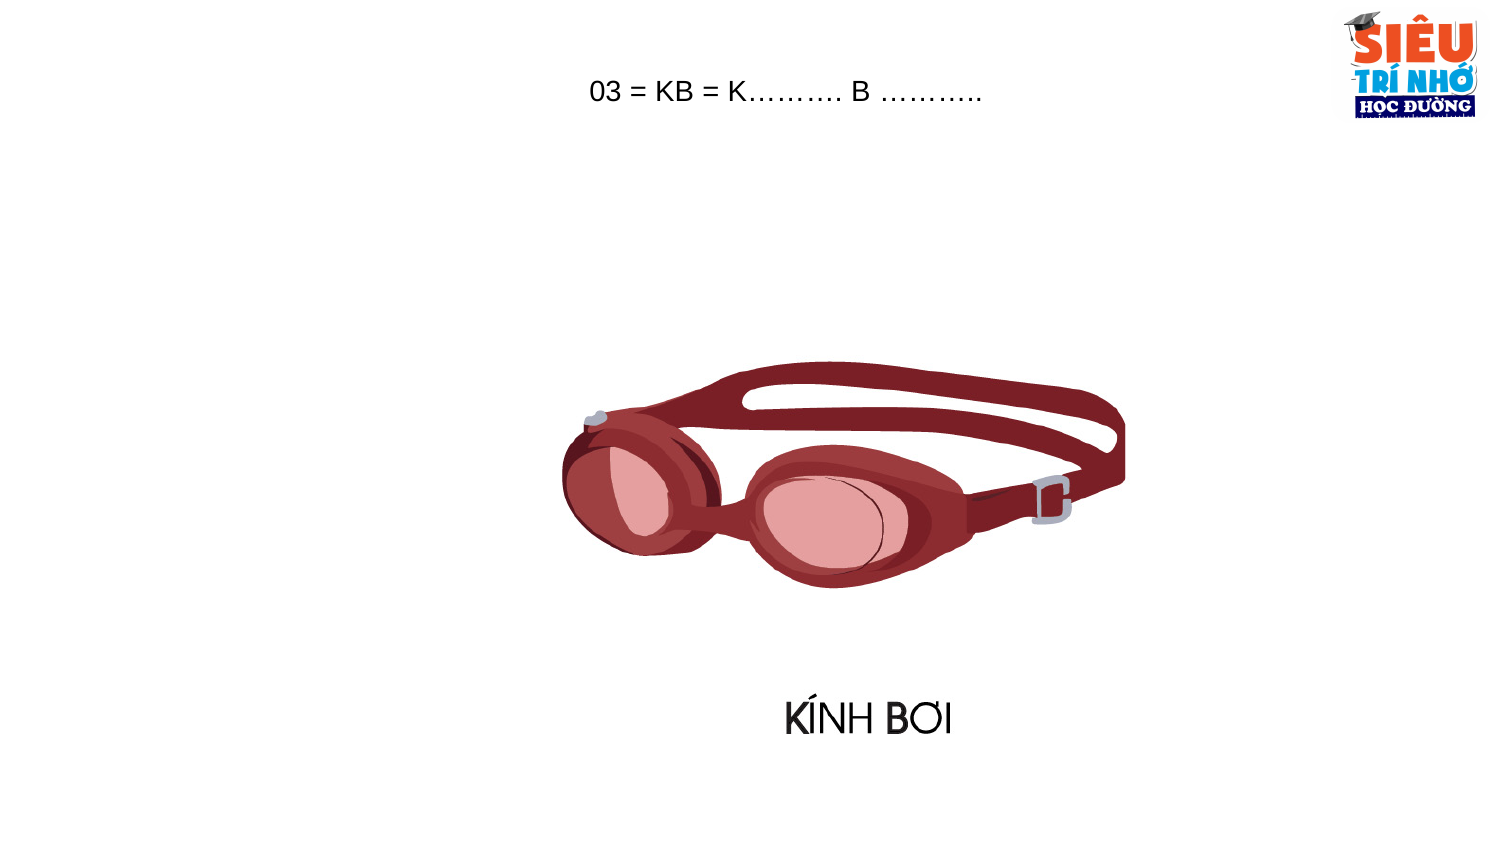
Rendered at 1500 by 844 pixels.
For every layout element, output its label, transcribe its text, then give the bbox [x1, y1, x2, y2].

picture [1331, 7, 1490, 123]
picture [536, 135, 1174, 807]
text_box 03 = KB = K………. B ……….. [574, 57, 1136, 122]
